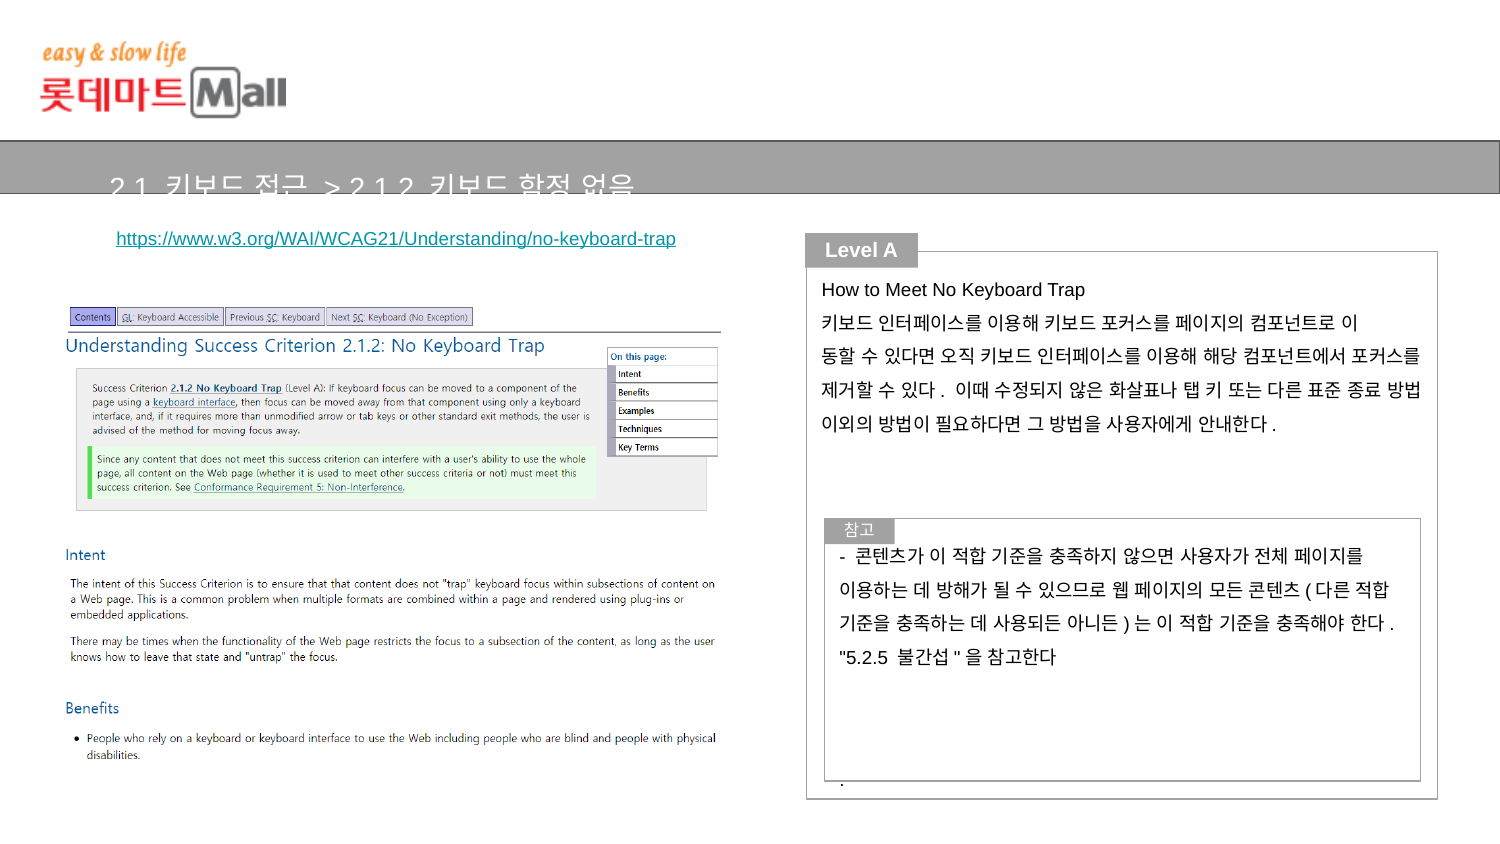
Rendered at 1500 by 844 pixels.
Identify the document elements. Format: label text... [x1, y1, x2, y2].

picture [39, 41, 286, 120]
text_box How to Meet No Keyboard Trap 키보드 인터페이스를 이용해 키보드 포커스를 페이지의 컴포넌트로 이 동할 수 있다면 오직 키보드 인터페이스를 이용해 해당 컴포넌트에서 포커스를 제거할 수 있다. 이때 수정되지 않은 화살표나 탭 키 또는 다른 표준 종료 방법 이외의 방법이 필요하다면 그 방법을 사용자에게 안내한다. [806, 251, 1438, 800]
text_box 2.1 키보드 접근 > 2.1.2 키보드 함정 없음 [94, 137, 1406, 199]
text_box https://www.w3.org/WAI/WCAG21/Understanding/no-keyboard-trap [41, 211, 750, 259]
text_box 참고 [824, 518, 895, 545]
text_box Level A [805, 233, 918, 268]
text_box - 콘텐츠가 이 적합 기준을 충족하지 않으면 사용자가 전체 페이지를 이용하는 데 방해가 될 수 있으므로 웹 페이지의 모든 콘텐츠(다른 적합 기준을 충족하는 데 사용되든 아니든)는 이 적합 기준을 충족해야 한다. "5.2.5 불간섭"을 참고한다 . [824, 518, 1421, 782]
picture [49, 293, 740, 783]
